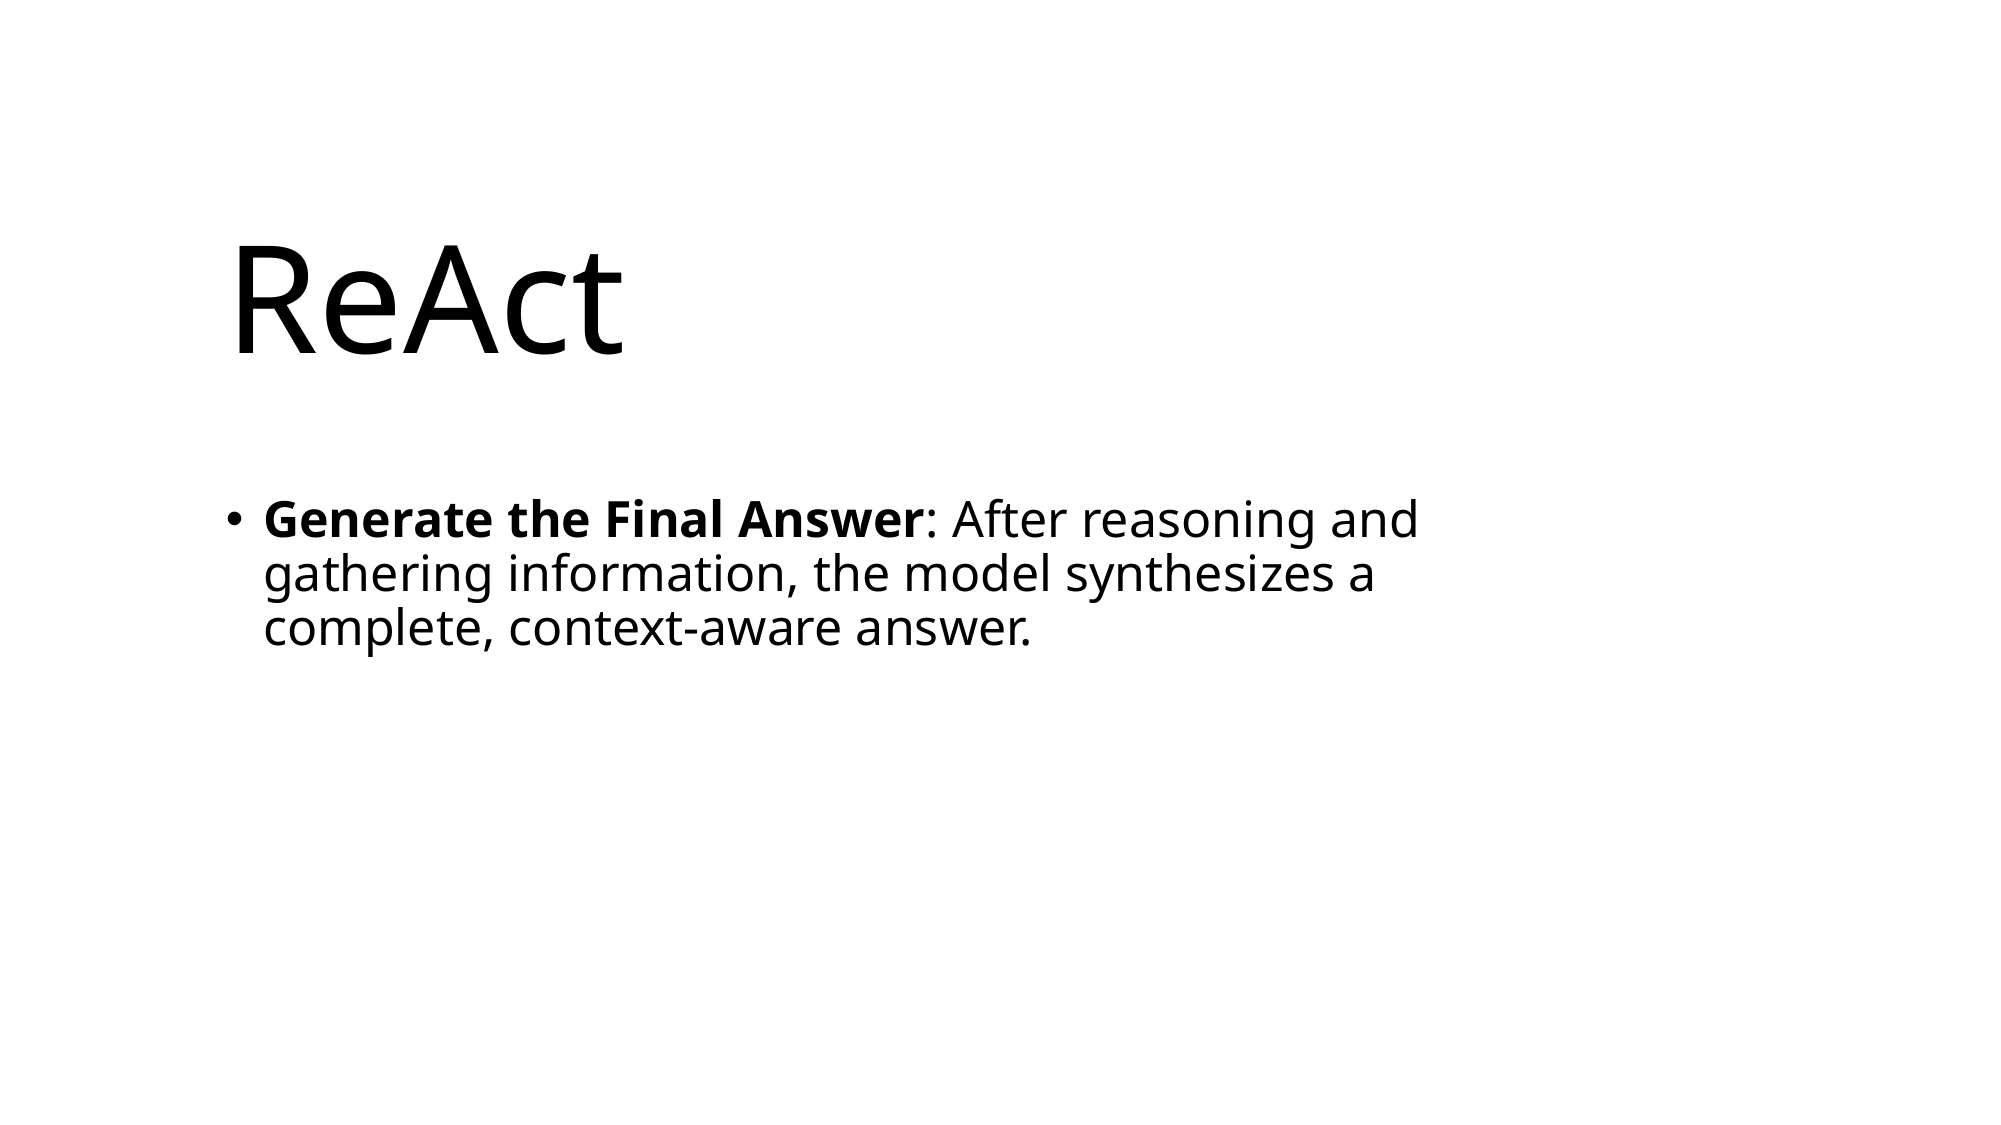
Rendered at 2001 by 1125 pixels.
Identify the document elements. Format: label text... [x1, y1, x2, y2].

title ReAct [210, 172, 1536, 438]
list Generate the Final Answer: After reasoning and gathering information, the model synthesizes a complete, context-aware answer. [210, 487, 1536, 947]
